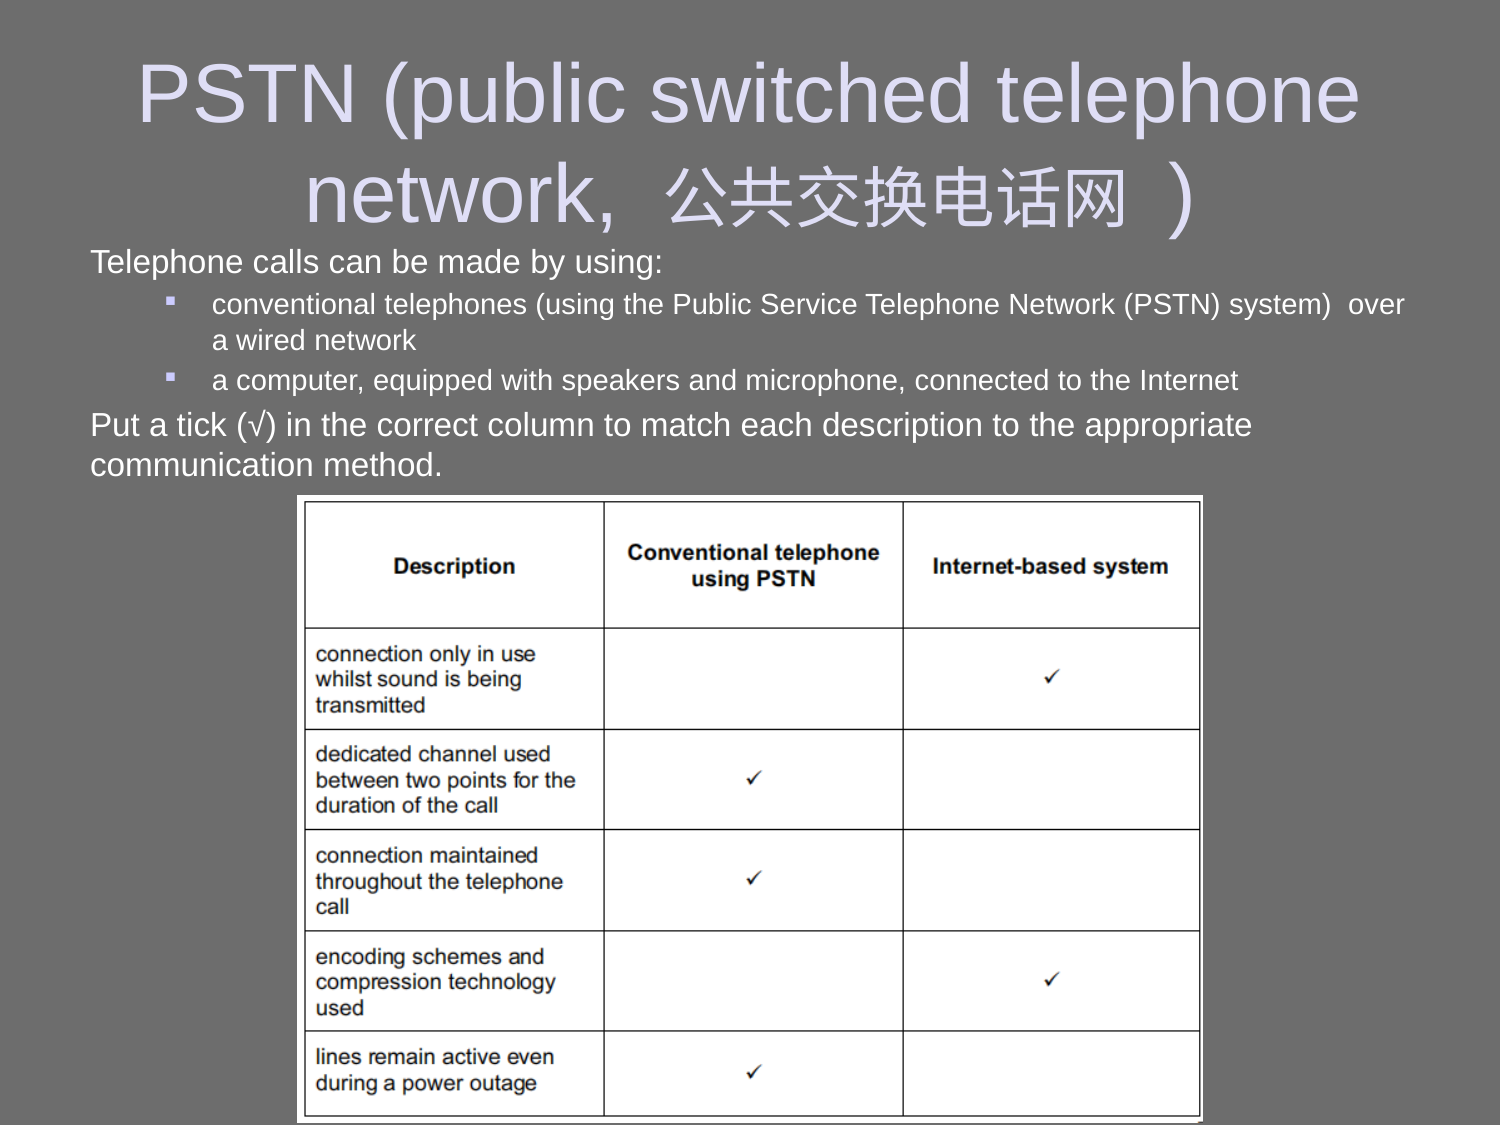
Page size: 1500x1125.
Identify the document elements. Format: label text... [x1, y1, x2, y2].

picture [297, 495, 1203, 1124]
title PSTN (public switched telephone network, 公共交换电话网 ) [75, 45, 1425, 232]
list Telephone calls can be made by using: conventional telephones (using the Public Service Telephone Network (PSTN) system) over a wired network a computer, equipped with speakers and microphone, connected to the Internet Put a tick (√) in the correct column to match each description to the appropriate communication method. [75, 232, 1425, 1007]
